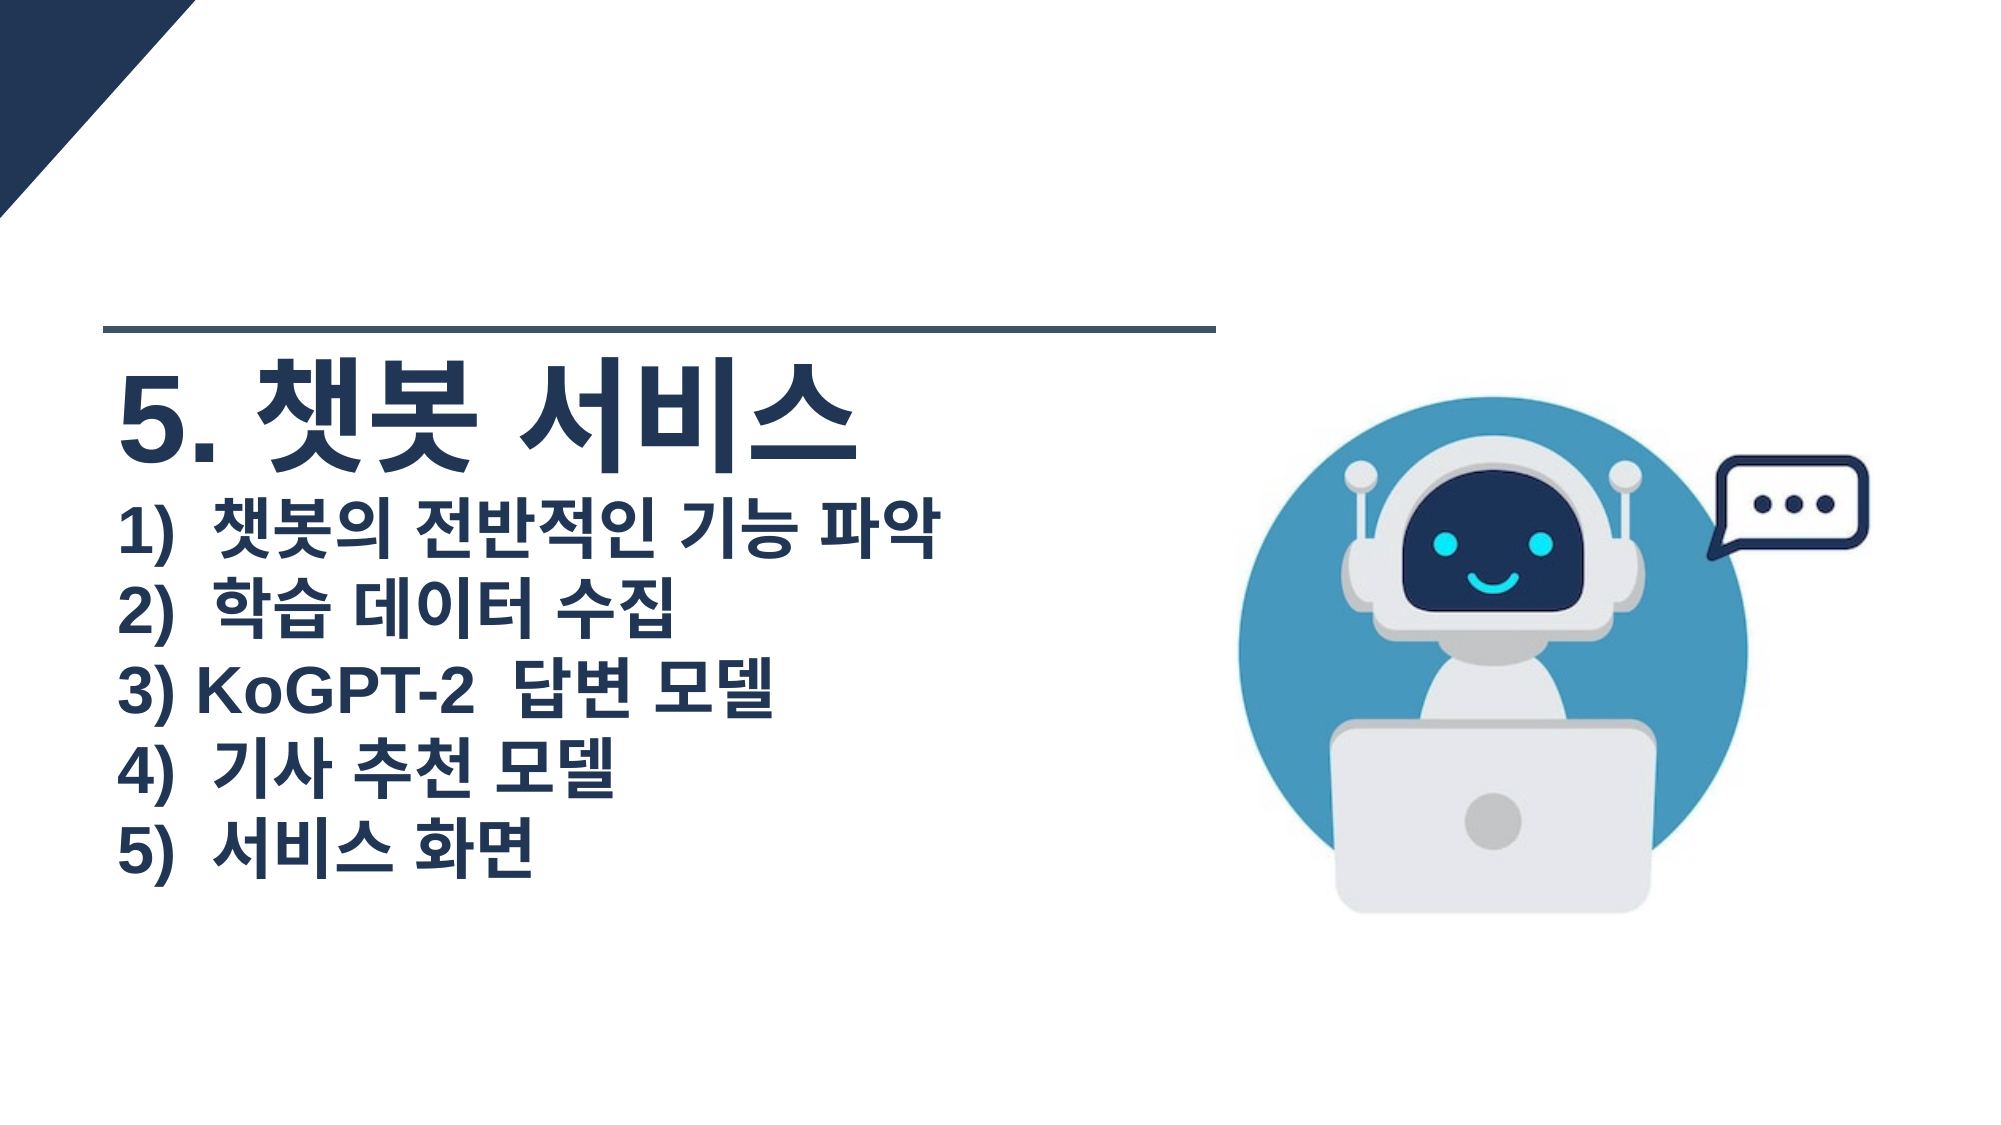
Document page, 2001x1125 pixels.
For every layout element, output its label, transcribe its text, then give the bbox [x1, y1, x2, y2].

picture [1215, 366, 1893, 930]
text_box 5.챗봇 서비스 1) 챗봇의 전반적인 기능 파악 2) 학습 데이터 수집 3) KoGPT-2 답변 모델 4) 기사 추천 모델 5) 서비스 화면 [102, 329, 1291, 895]
text_box [0, 0, 196, 219]
